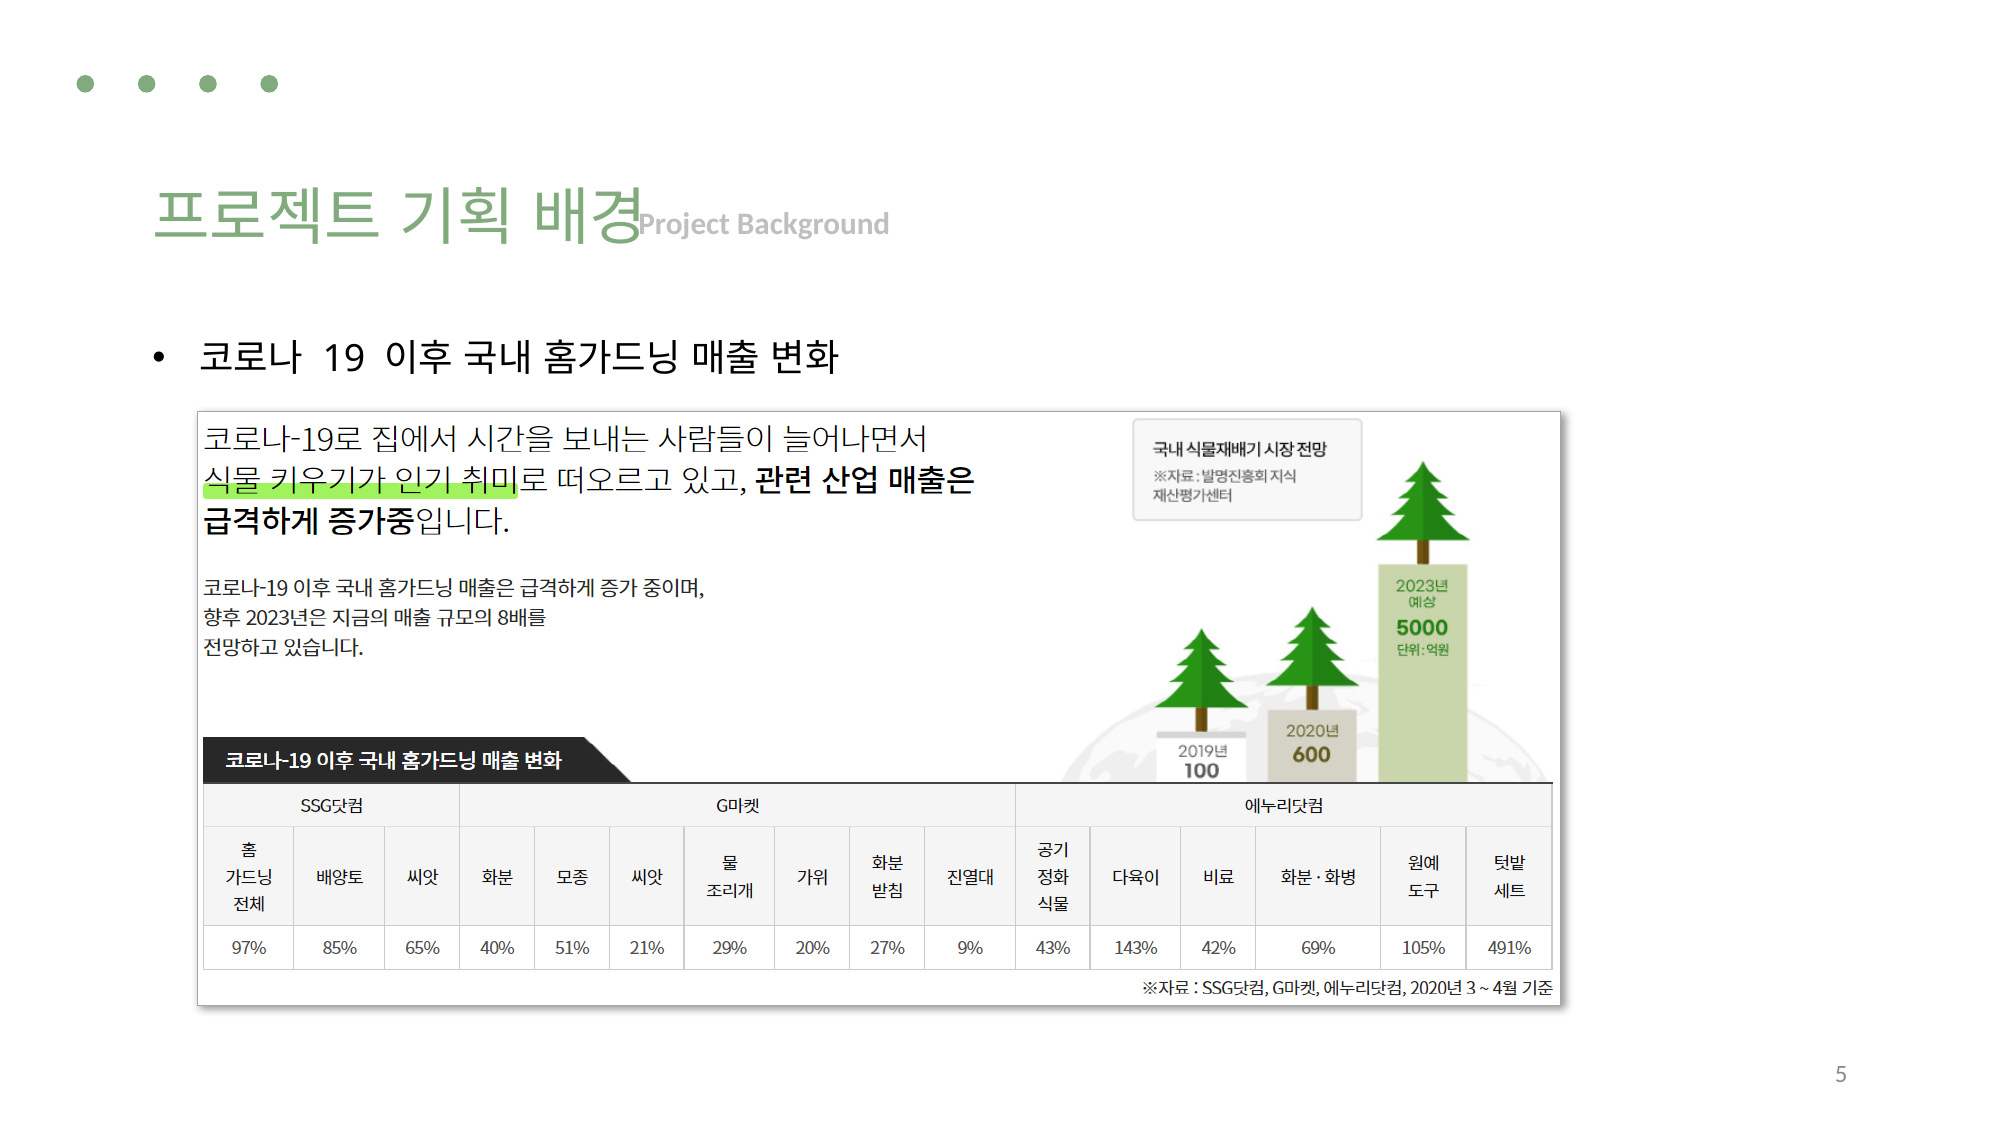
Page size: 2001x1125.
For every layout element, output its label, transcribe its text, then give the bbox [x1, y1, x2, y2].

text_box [76, 74, 279, 93]
slide_number 5 [1412, 1042, 1863, 1103]
text_box 프로젝트 기획 배경 [137, 169, 667, 260]
text_box 코로나 19 이후 국내 홈가드닝 매출 변화 [137, 303, 902, 386]
text_box Project Background [623, 196, 964, 249]
picture [196, 410, 1561, 1006]
